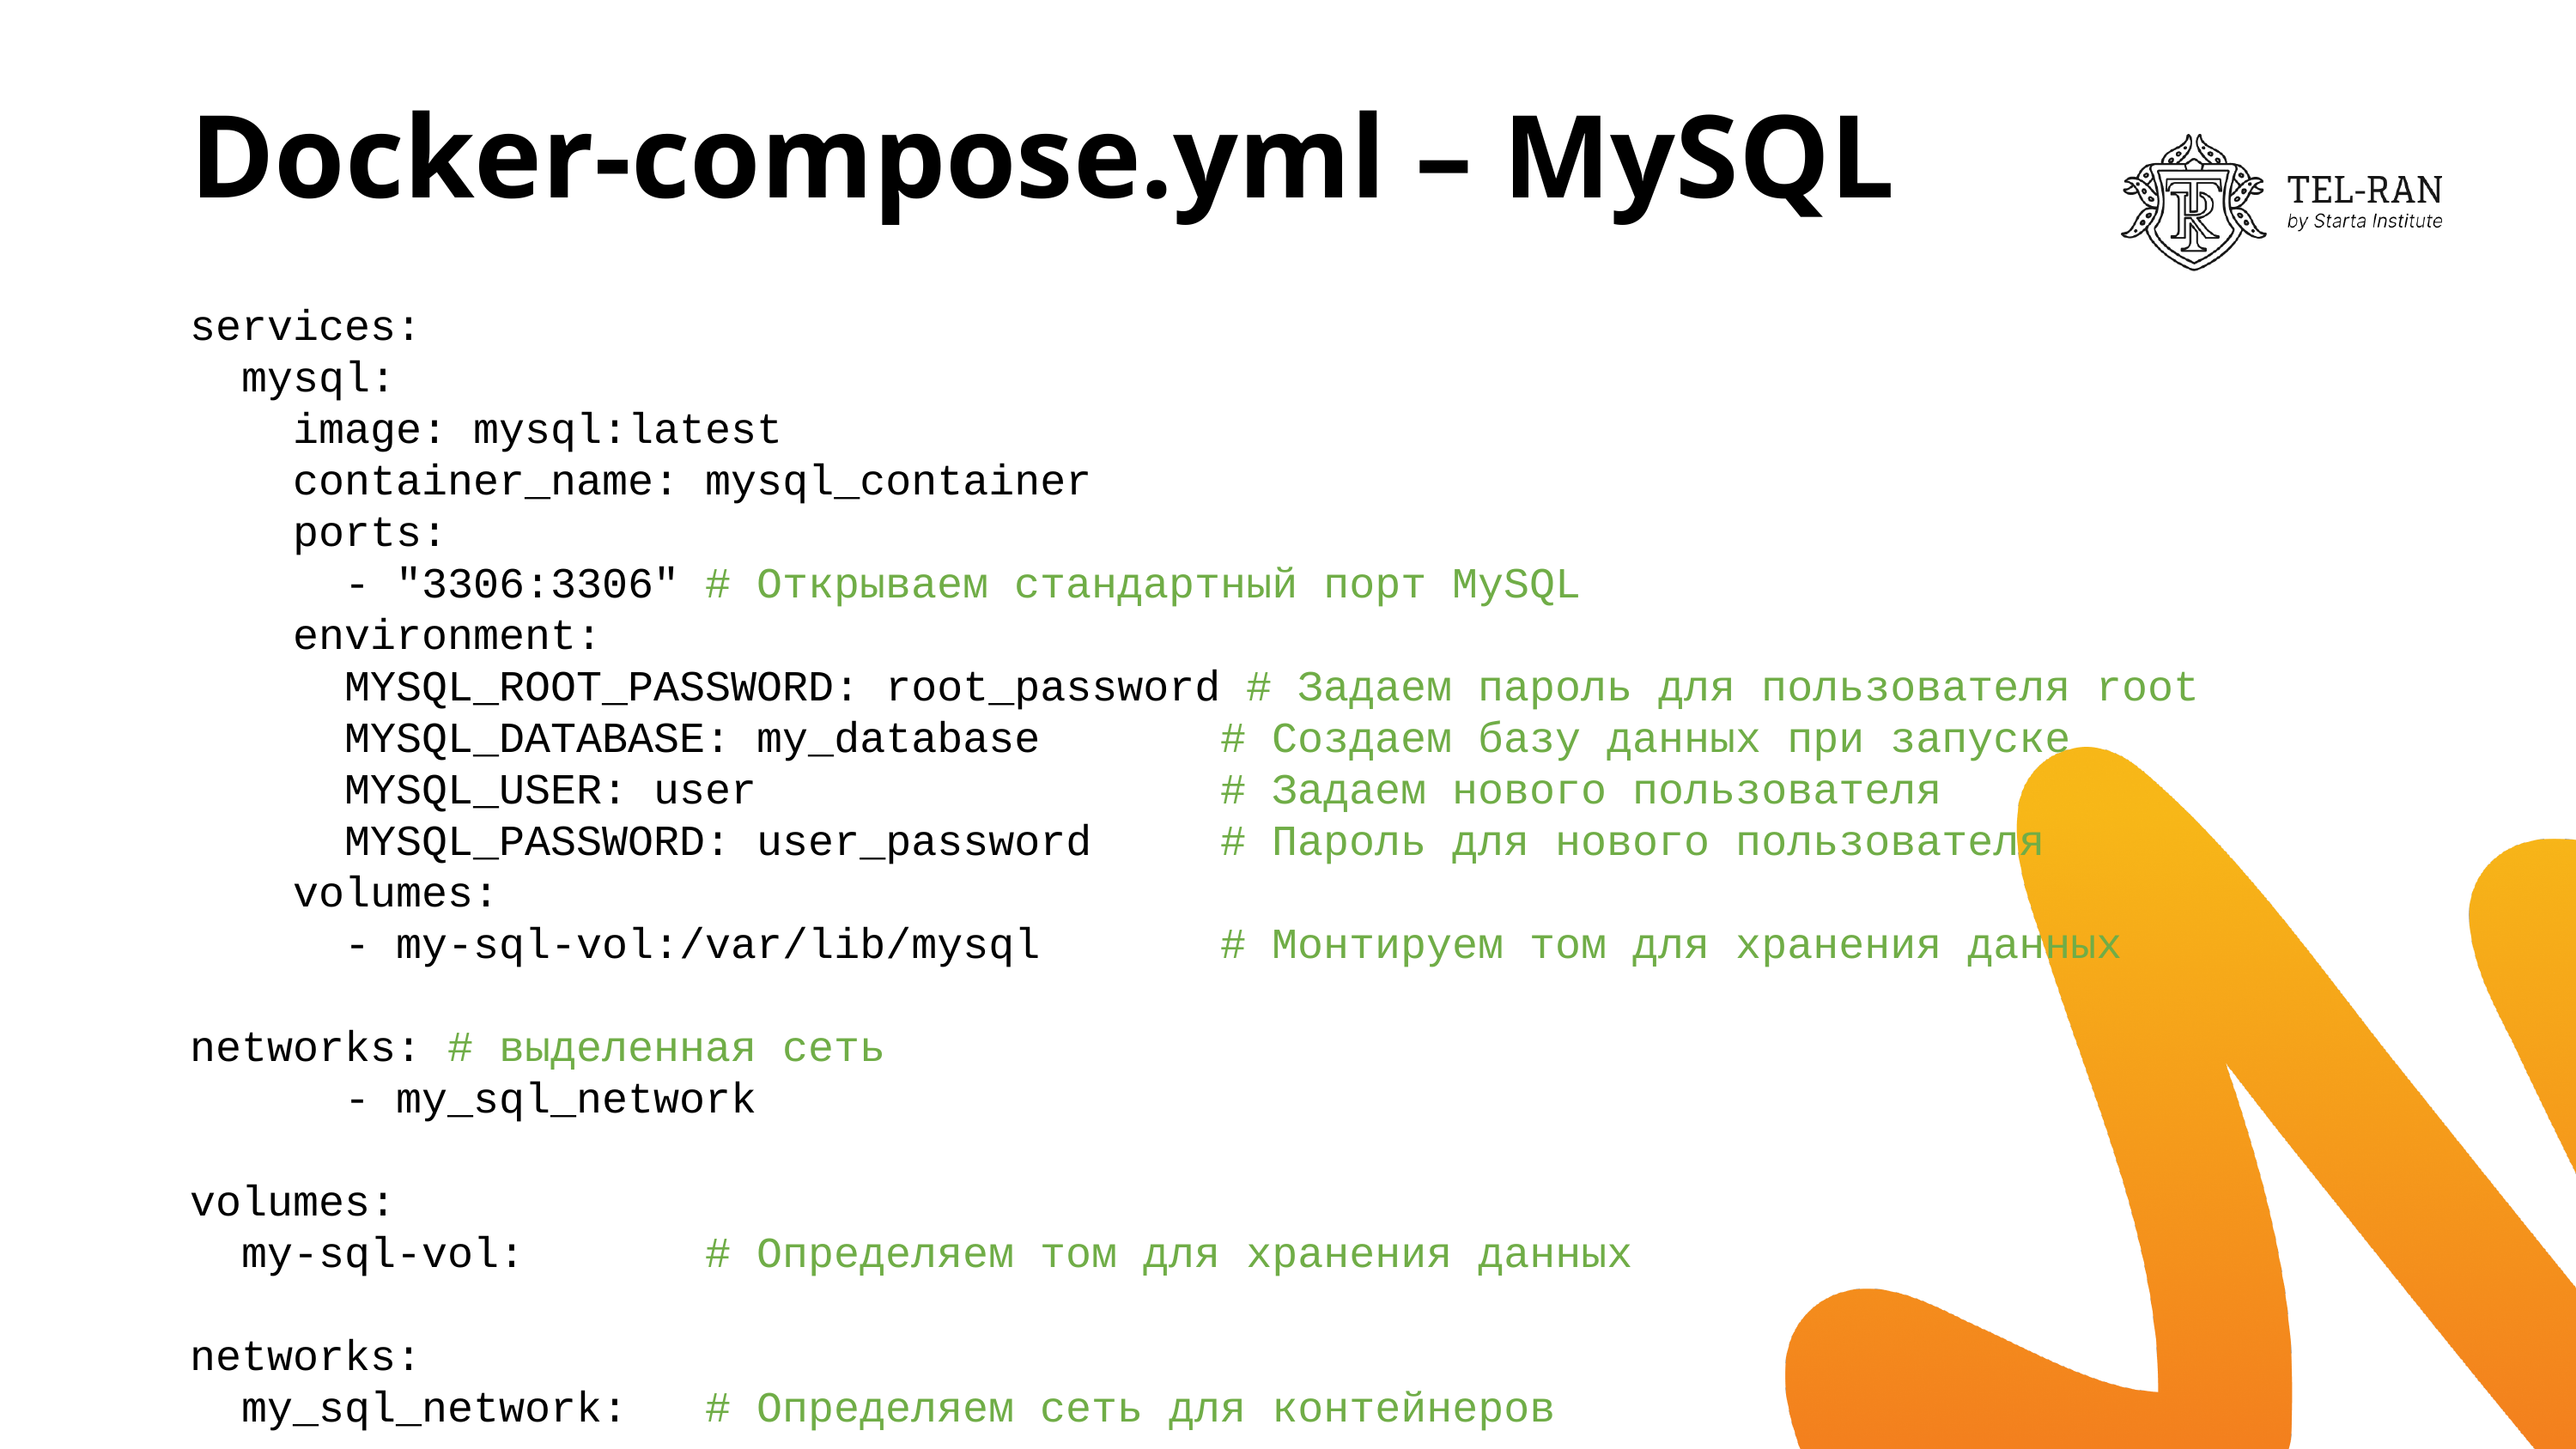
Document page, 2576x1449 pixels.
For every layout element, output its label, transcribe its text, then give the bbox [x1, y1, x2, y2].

picture [1620, 747, 2576, 1449]
text_box services: mysql: image: mysql:latest container_name: mysql_container ports: - "3306:3306" # Открываем стандартный порт MySQL environment: MYSQL_ROOT_PASSWORD: root_password # Задаем пароль для пользователя root MYSQL_DATABASE: my_database # Создаем базу данных при запуске MYSQL_USER: user # Задаем нового пользователя MYSQL_PASSWORD: user_password # Пароль для нового пользователя volumes: - my-sql-vol:/var/lib/mysql # Монтируем том для хранения данных networks: # выделенная сеть - my_sql_network volumes: my-sql-vol: # Определяем том для хранения данных networks: my_sql_network: # Определяем сеть для контейнеров [177, 291, 2535, 1438]
picture [2121, 134, 2442, 271]
title Docker-compose.yml – MySQL [177, 76, 2107, 291]
